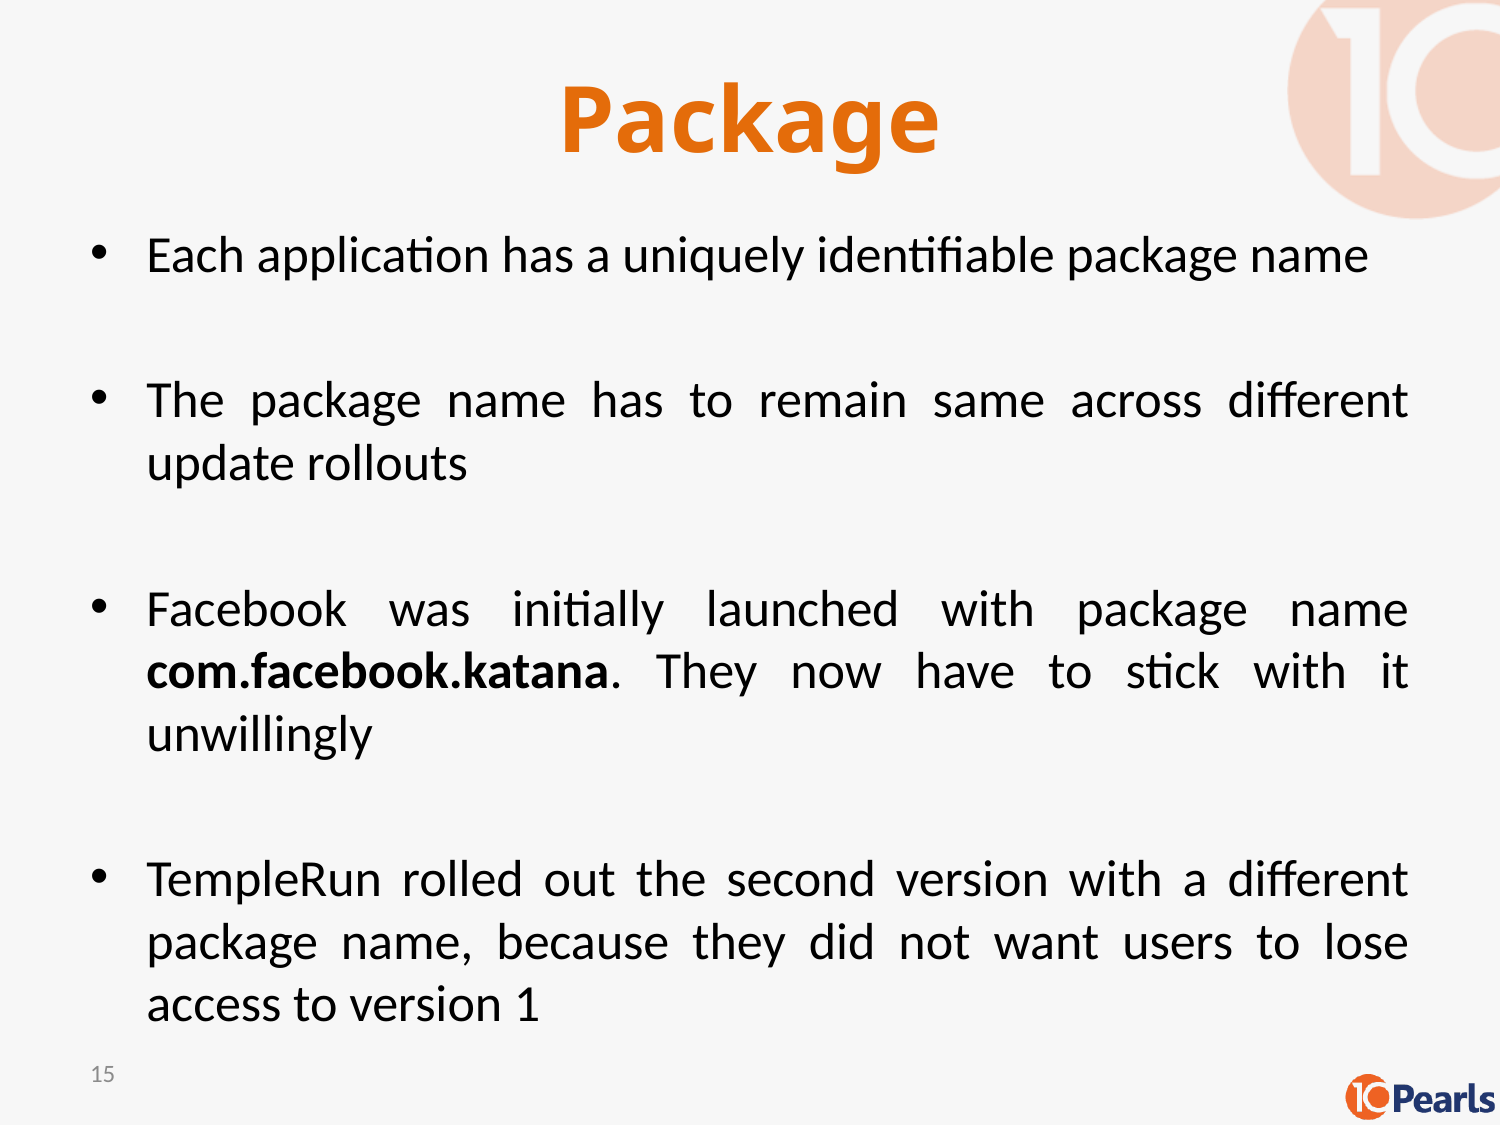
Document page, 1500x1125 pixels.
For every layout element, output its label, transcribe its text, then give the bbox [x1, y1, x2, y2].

picture [1287, 0, 1500, 221]
list Each application has a uniquely identifiable package name The package name has to remain same across different update rollouts Facebook was initially launched with package name com.facebook.katana. They now have to stick with it unwillingly TempleRun rolled out the second version with a different package name, because they did not want users to lose access to version 1 [75, 212, 1425, 1043]
slide_number 15 [75, 1042, 425, 1103]
title Package [75, 45, 1282, 188]
picture [1345, 1074, 1495, 1120]
